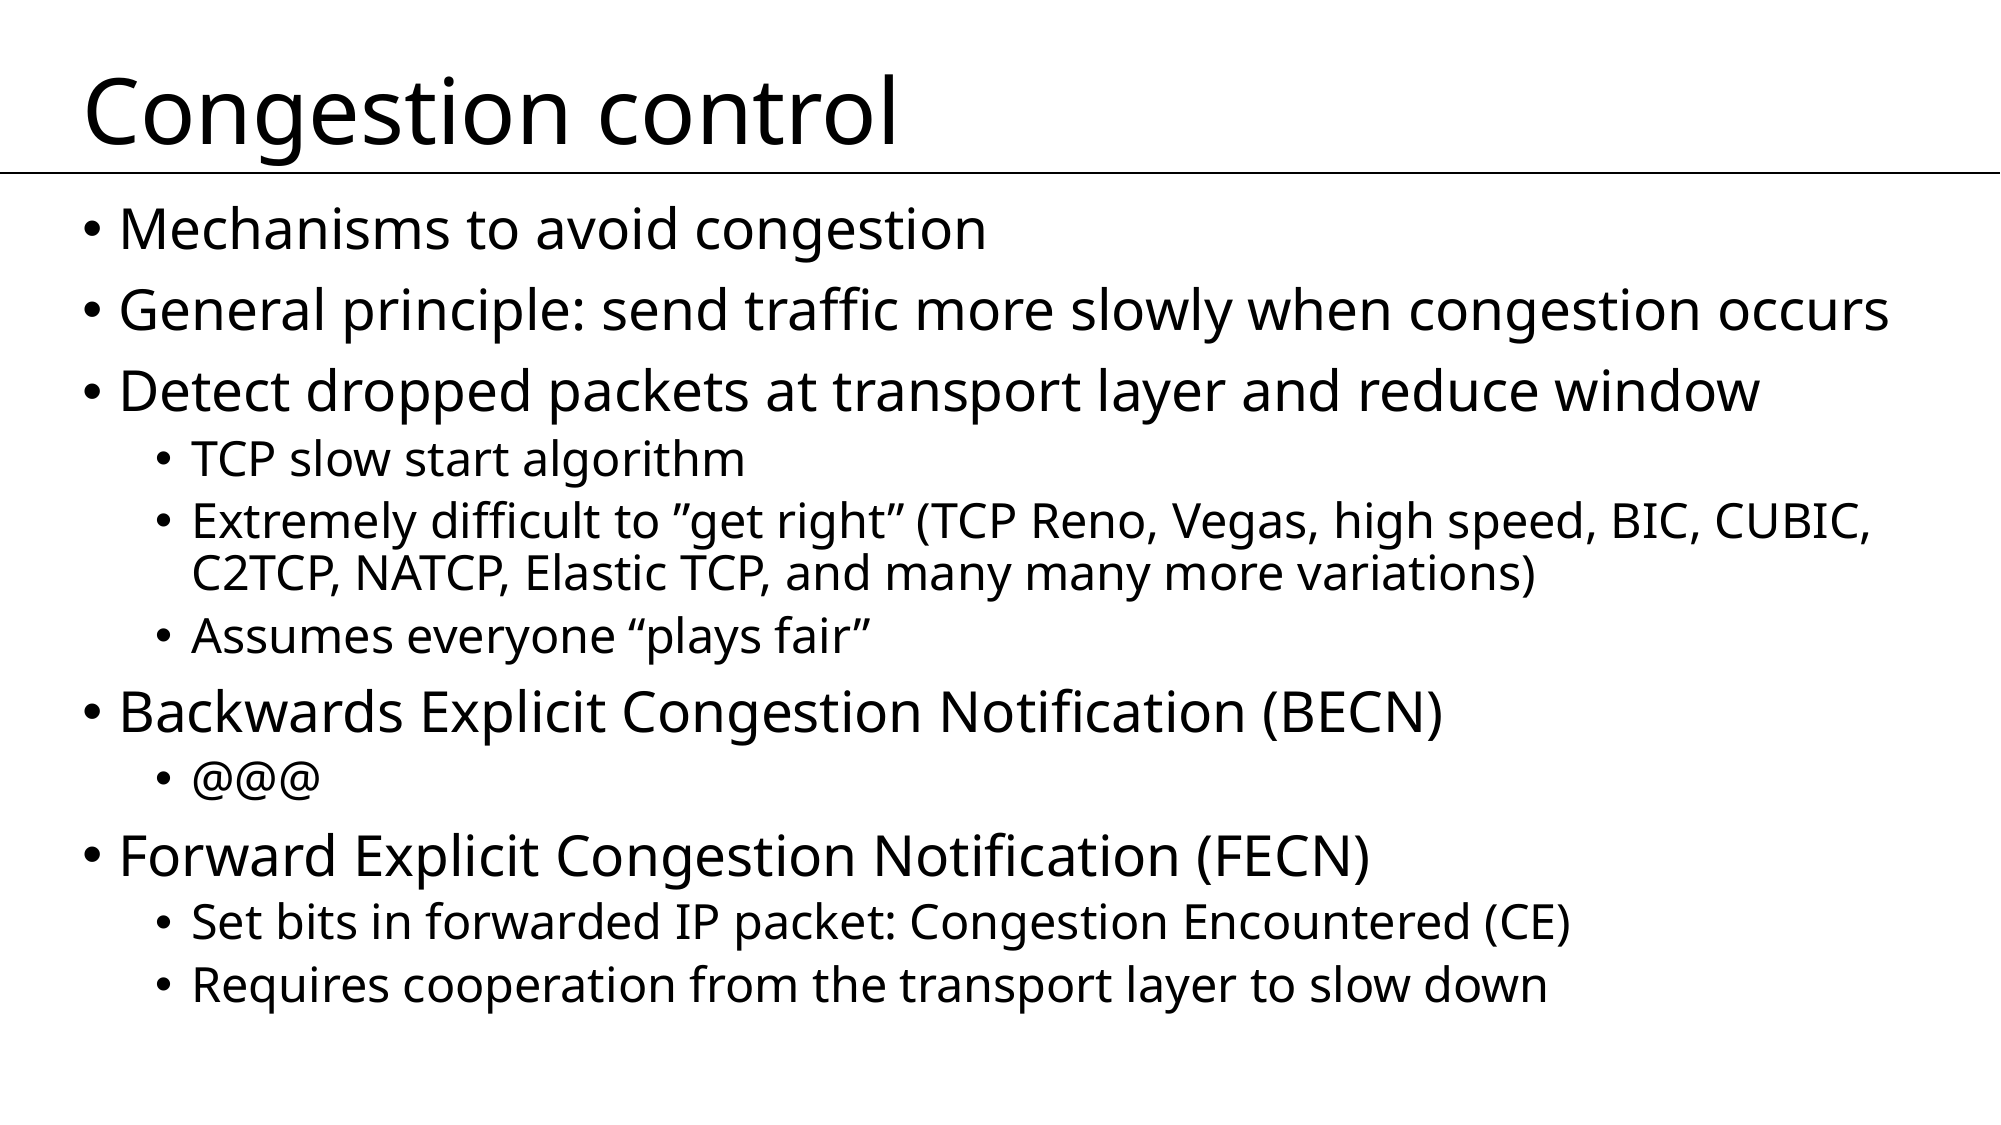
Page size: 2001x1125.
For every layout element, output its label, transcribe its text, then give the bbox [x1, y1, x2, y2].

list Mechanisms to avoid congestion General principle: send traffic more slowly when congestion occurs Detect dropped packets at transport layer and reduce window TCP slow start algorithm Extremely difficult to ”get right” (TCP Reno, Vegas, high speed, BIC, CUBIC, C2TCP, NATCP, Elastic TCP, and many many more variations) Assumes everyone “plays fair” Backwards Explicit Congestion Notification (BECN) @@@ Forward Explicit Congestion Notification (FECN) Set bits in forwarded IP packet: Congestion Encountered (CE) Requires cooperation from the transport layer to slow down [67, 193, 1927, 1071]
title Congestion control [67, 54, 1927, 176]
